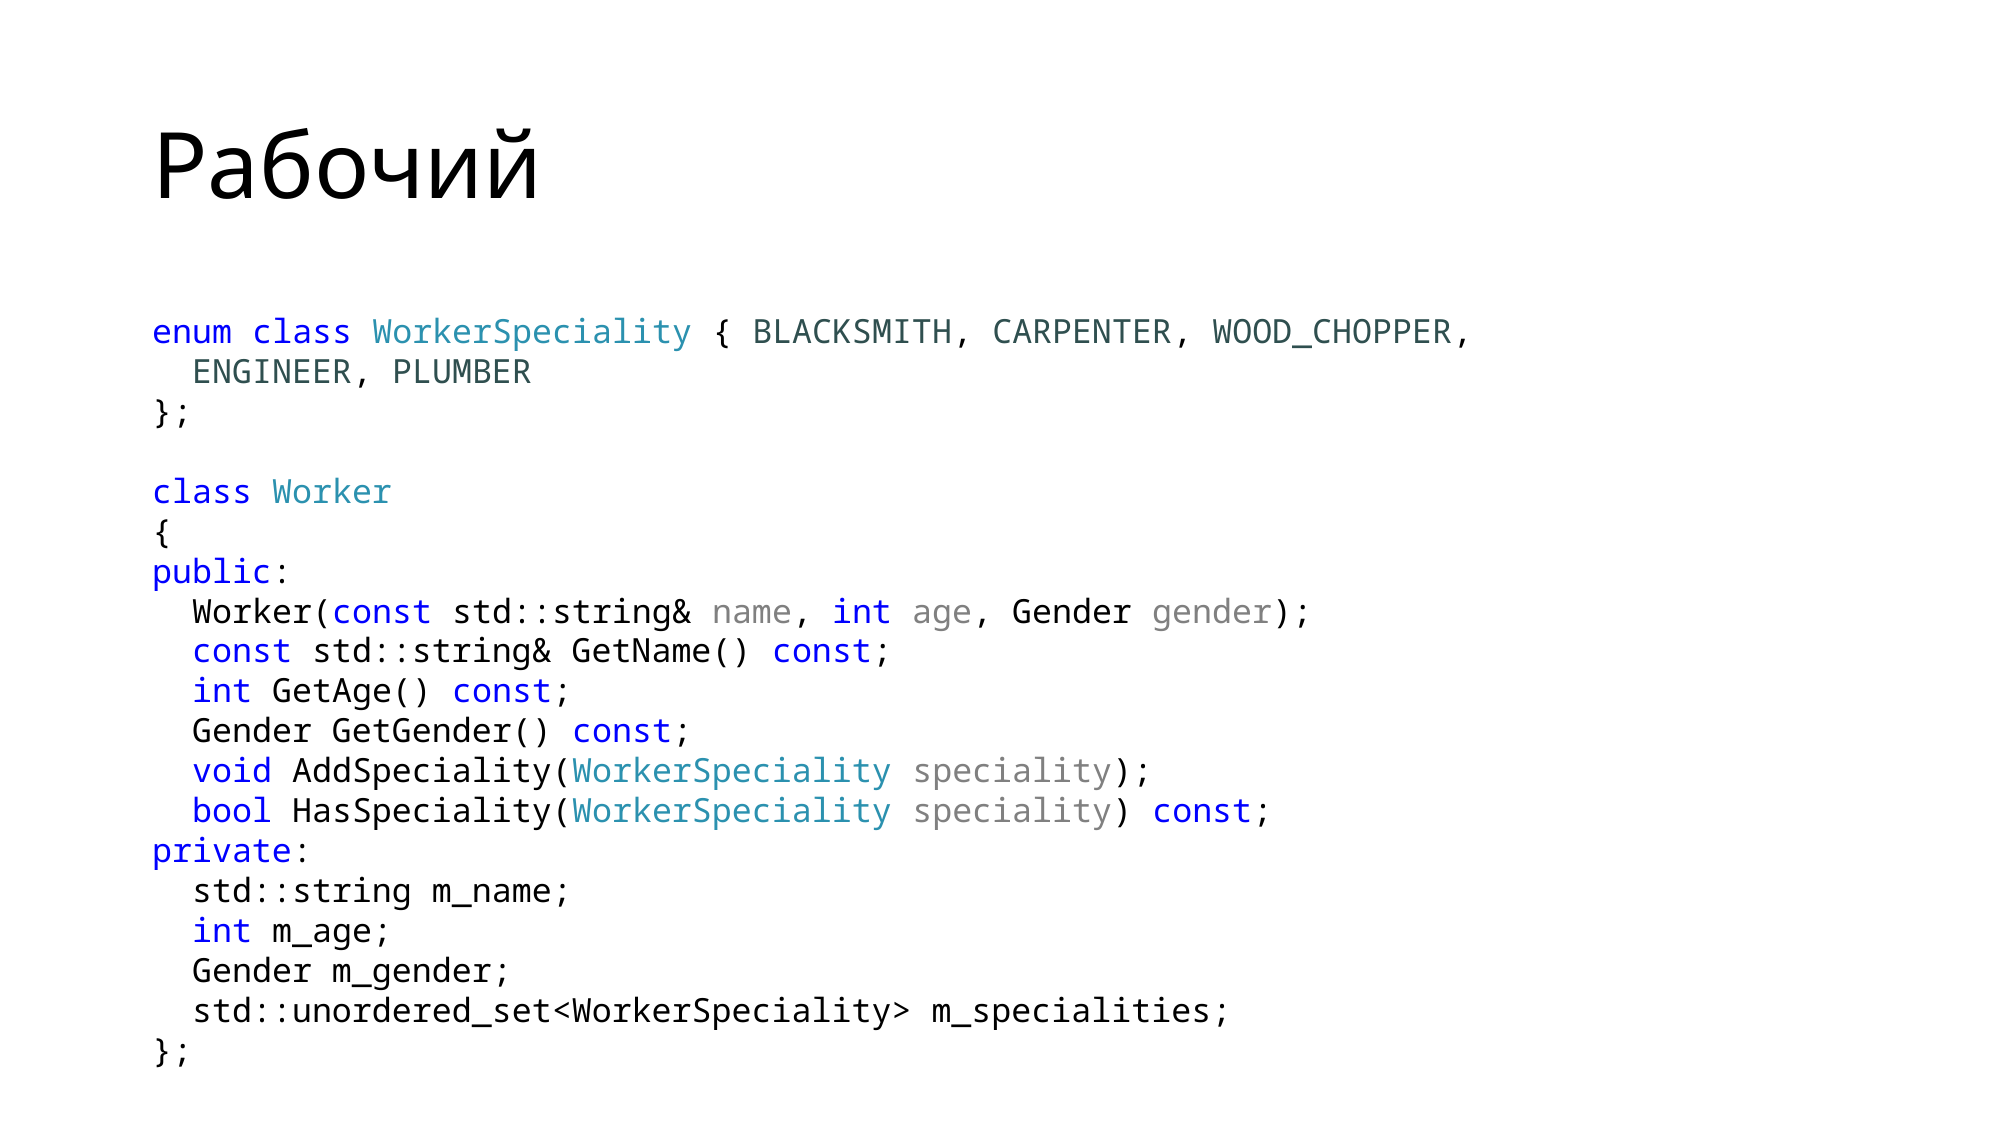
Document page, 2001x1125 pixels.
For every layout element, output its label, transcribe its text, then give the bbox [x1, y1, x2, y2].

text_box enum class WorkerSpeciality { BLACKSMITH, CARPENTER, WOOD_CHOPPER, ENGINEER, PLUMBER }; class Worker { public: Worker(const std::string& name, int age, Gender gender); const std::string& GetName() const; int GetAge() const; Gender GetGender() const; void AddSpeciality(WorkerSpeciality speciality); bool HasSpeciality(WorkerSpeciality speciality) const; private: std::string m_name; int m_age; Gender m_gender; std::unordered_set<WorkerSpeciality> m_specialities; }; [137, 302, 1721, 1077]
title Рабочий [137, 59, 1863, 278]
